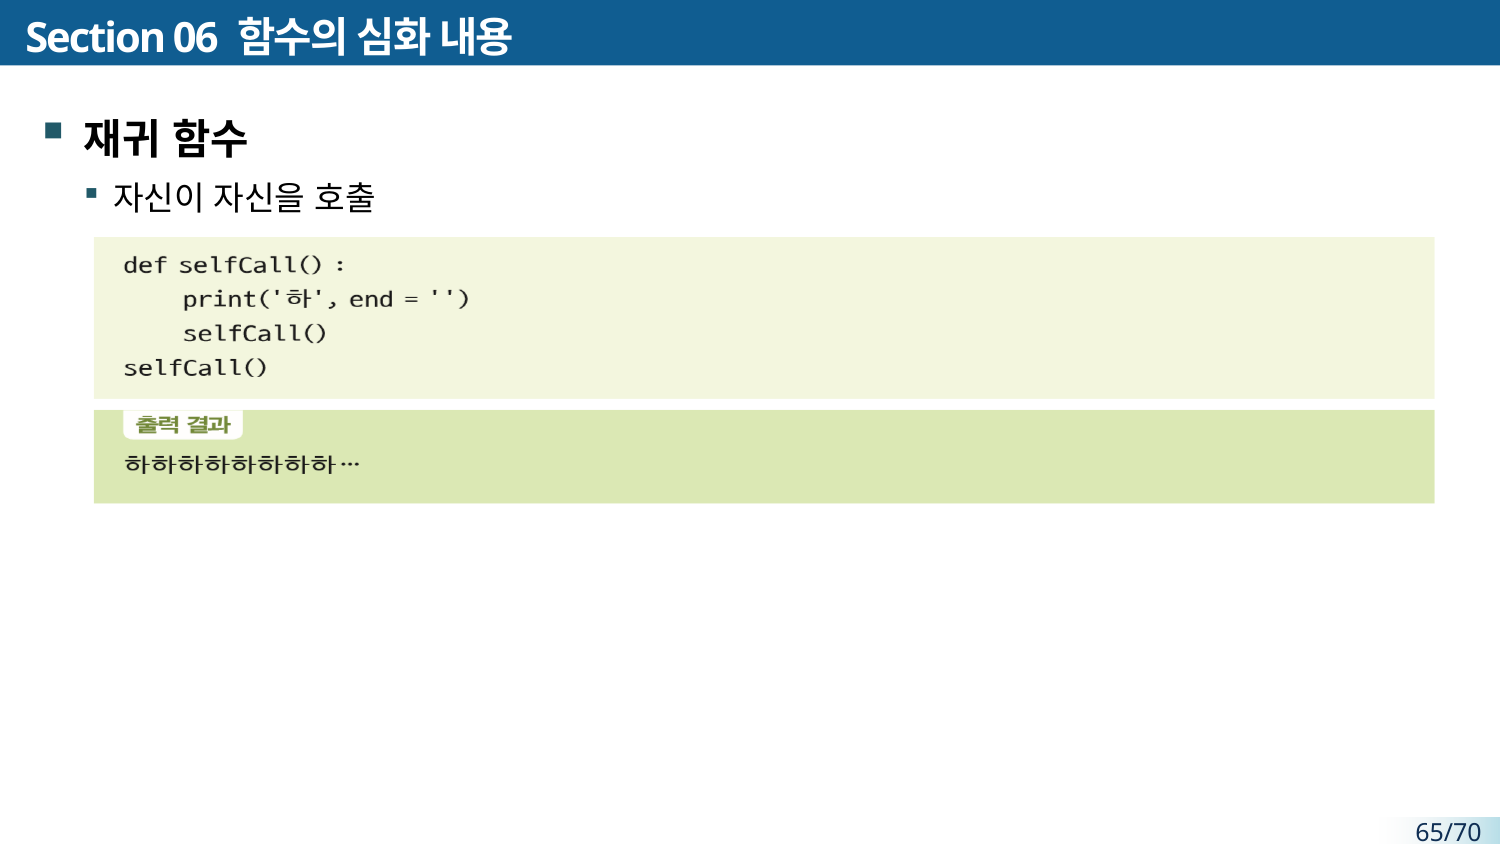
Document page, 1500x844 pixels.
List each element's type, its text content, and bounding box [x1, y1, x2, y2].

picture [92, 236, 1437, 505]
title Section 06 함수의 심화 내용 [10, 6, 1288, 65]
list 재귀 함수 자신이 자신을 호출 [10, 95, 1481, 793]
